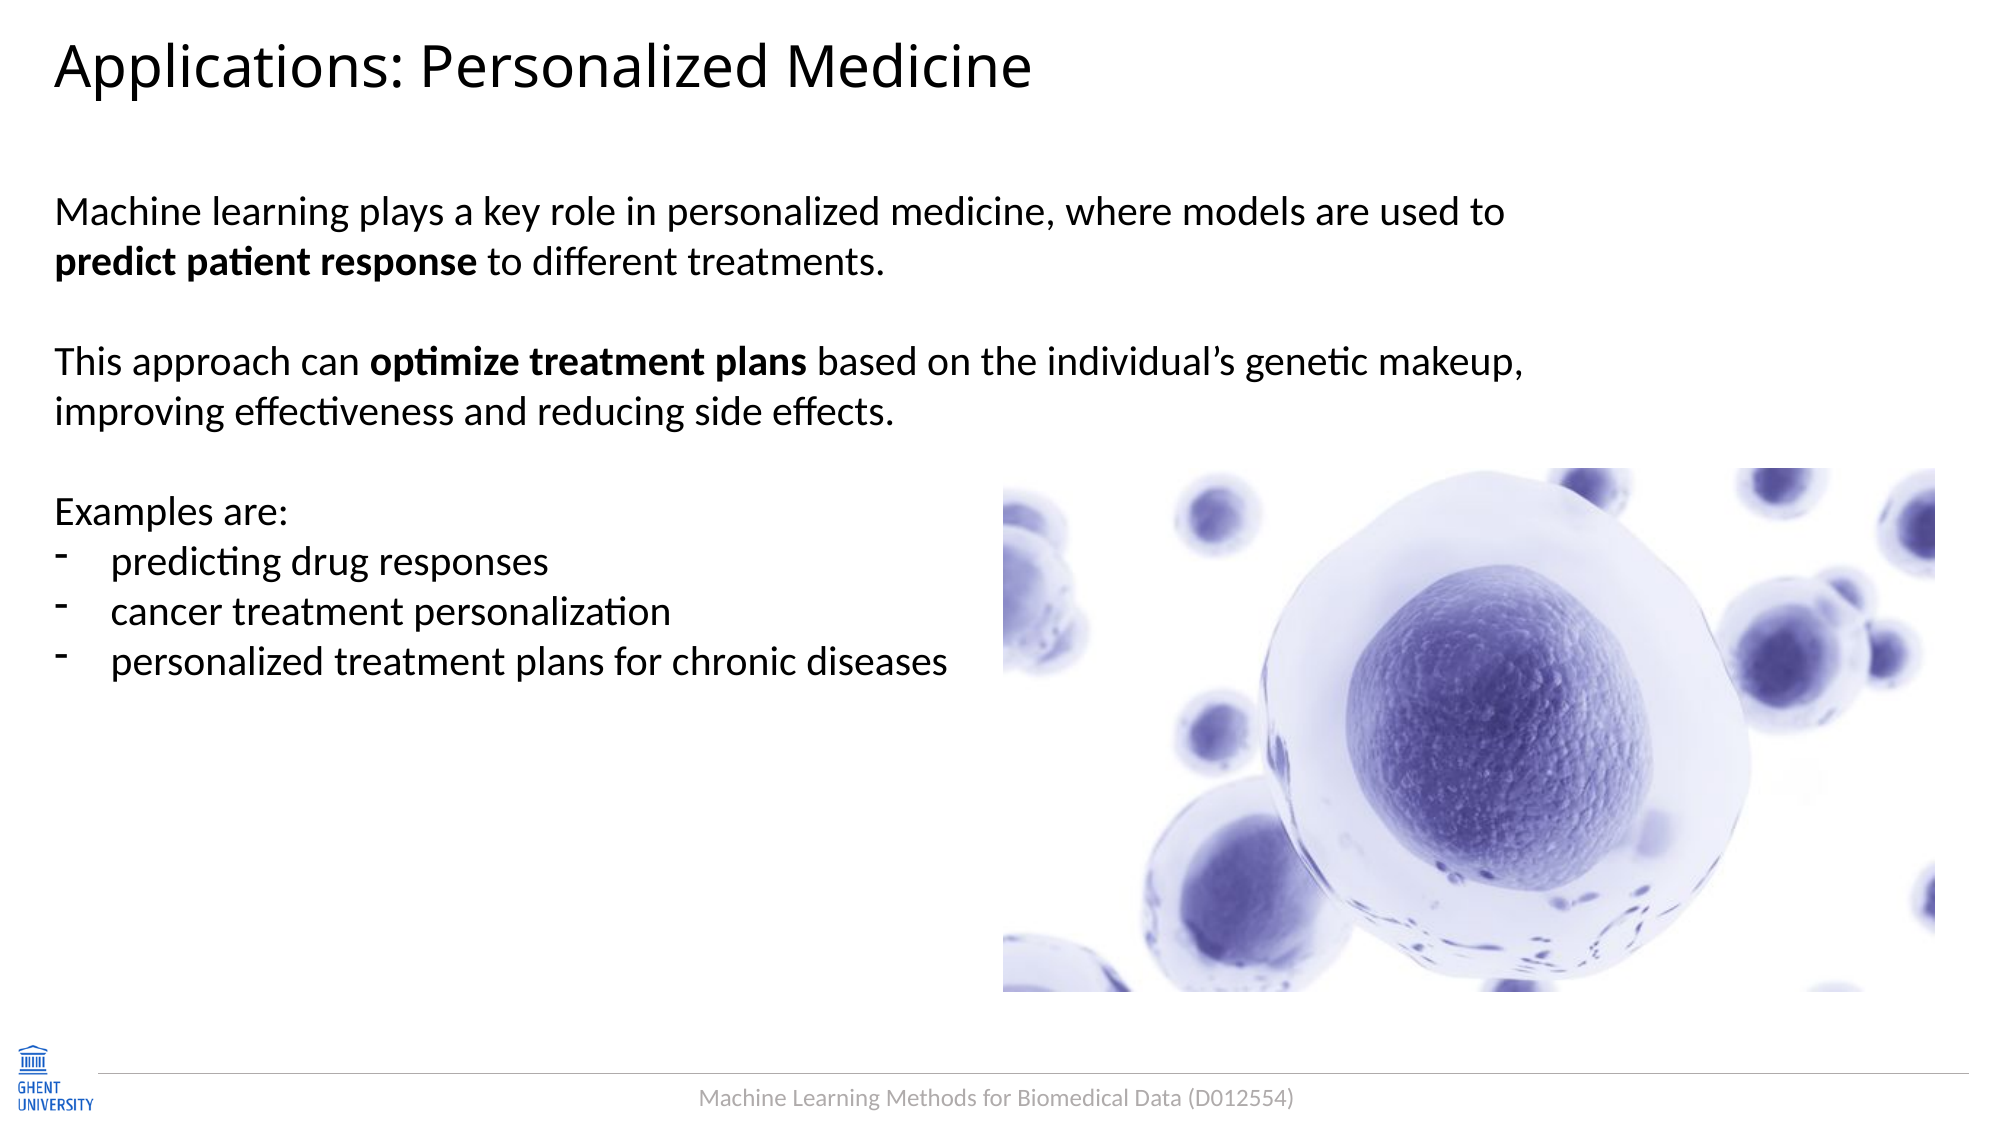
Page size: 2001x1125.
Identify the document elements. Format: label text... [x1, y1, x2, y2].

text_box Applications: Personalized Medicine [39, 21, 1967, 107]
picture [10, 1031, 101, 1118]
text_box Machine Learning Methods for Biomedical Data (D012554) [10, 1074, 1990, 1120]
picture [1003, 467, 1935, 992]
text_box Machine learning plays a key role in personalized medicine, where models are used to predict patient response to different treatments. This approach can optimize treatment plans based on the individual’s genetic makeup, improving effectiveness and reducing side effects. Examples are: predicting drug responses cancer treatment personalization personalized treatment plans for chronic diseases [39, 176, 1643, 737]
